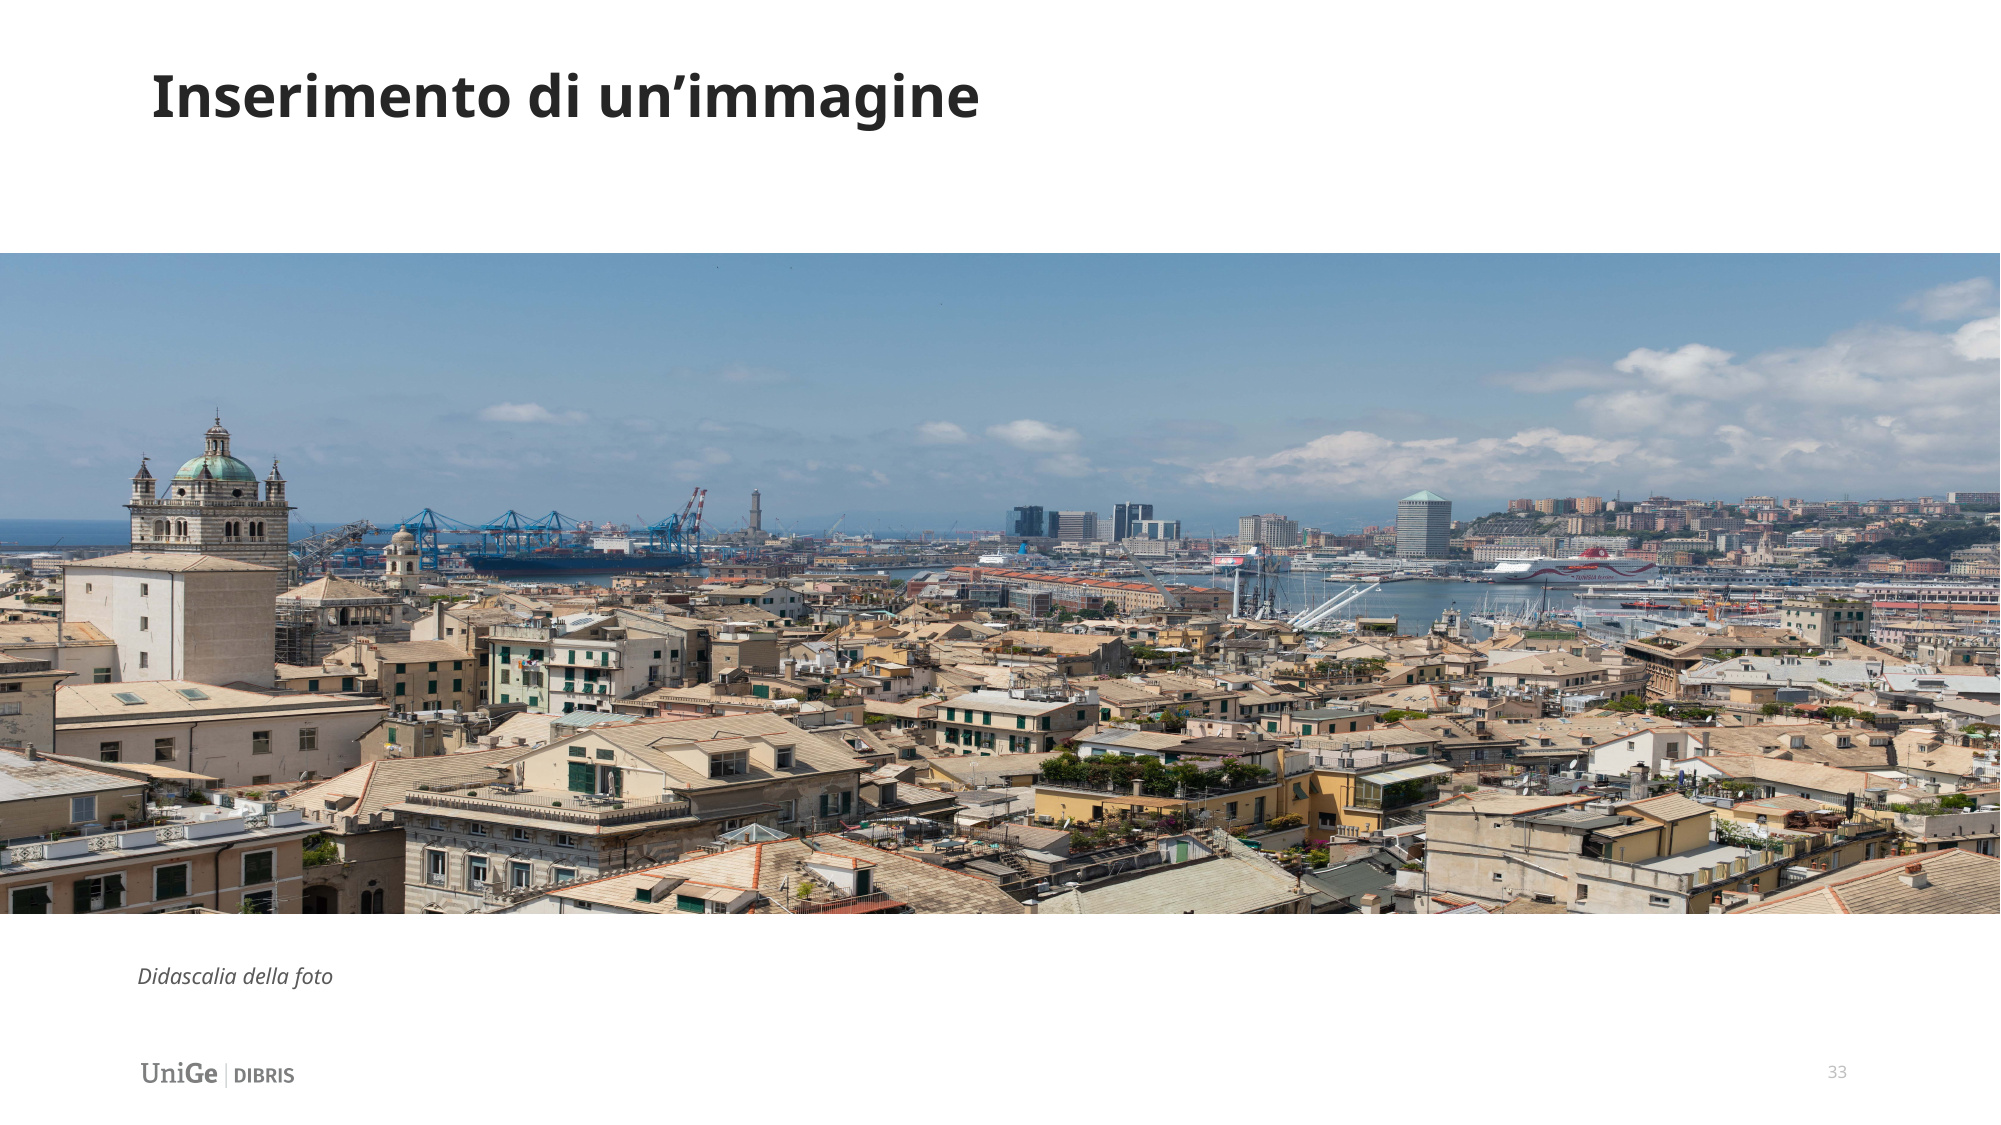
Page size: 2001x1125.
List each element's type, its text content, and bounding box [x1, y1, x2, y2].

list Didascalia della foto [137, 942, 1863, 1014]
slide_number 33 [1412, 1042, 1863, 1103]
picture [0, 253, 2000, 914]
title Inserimento di un’immagine [137, 59, 1863, 222]
